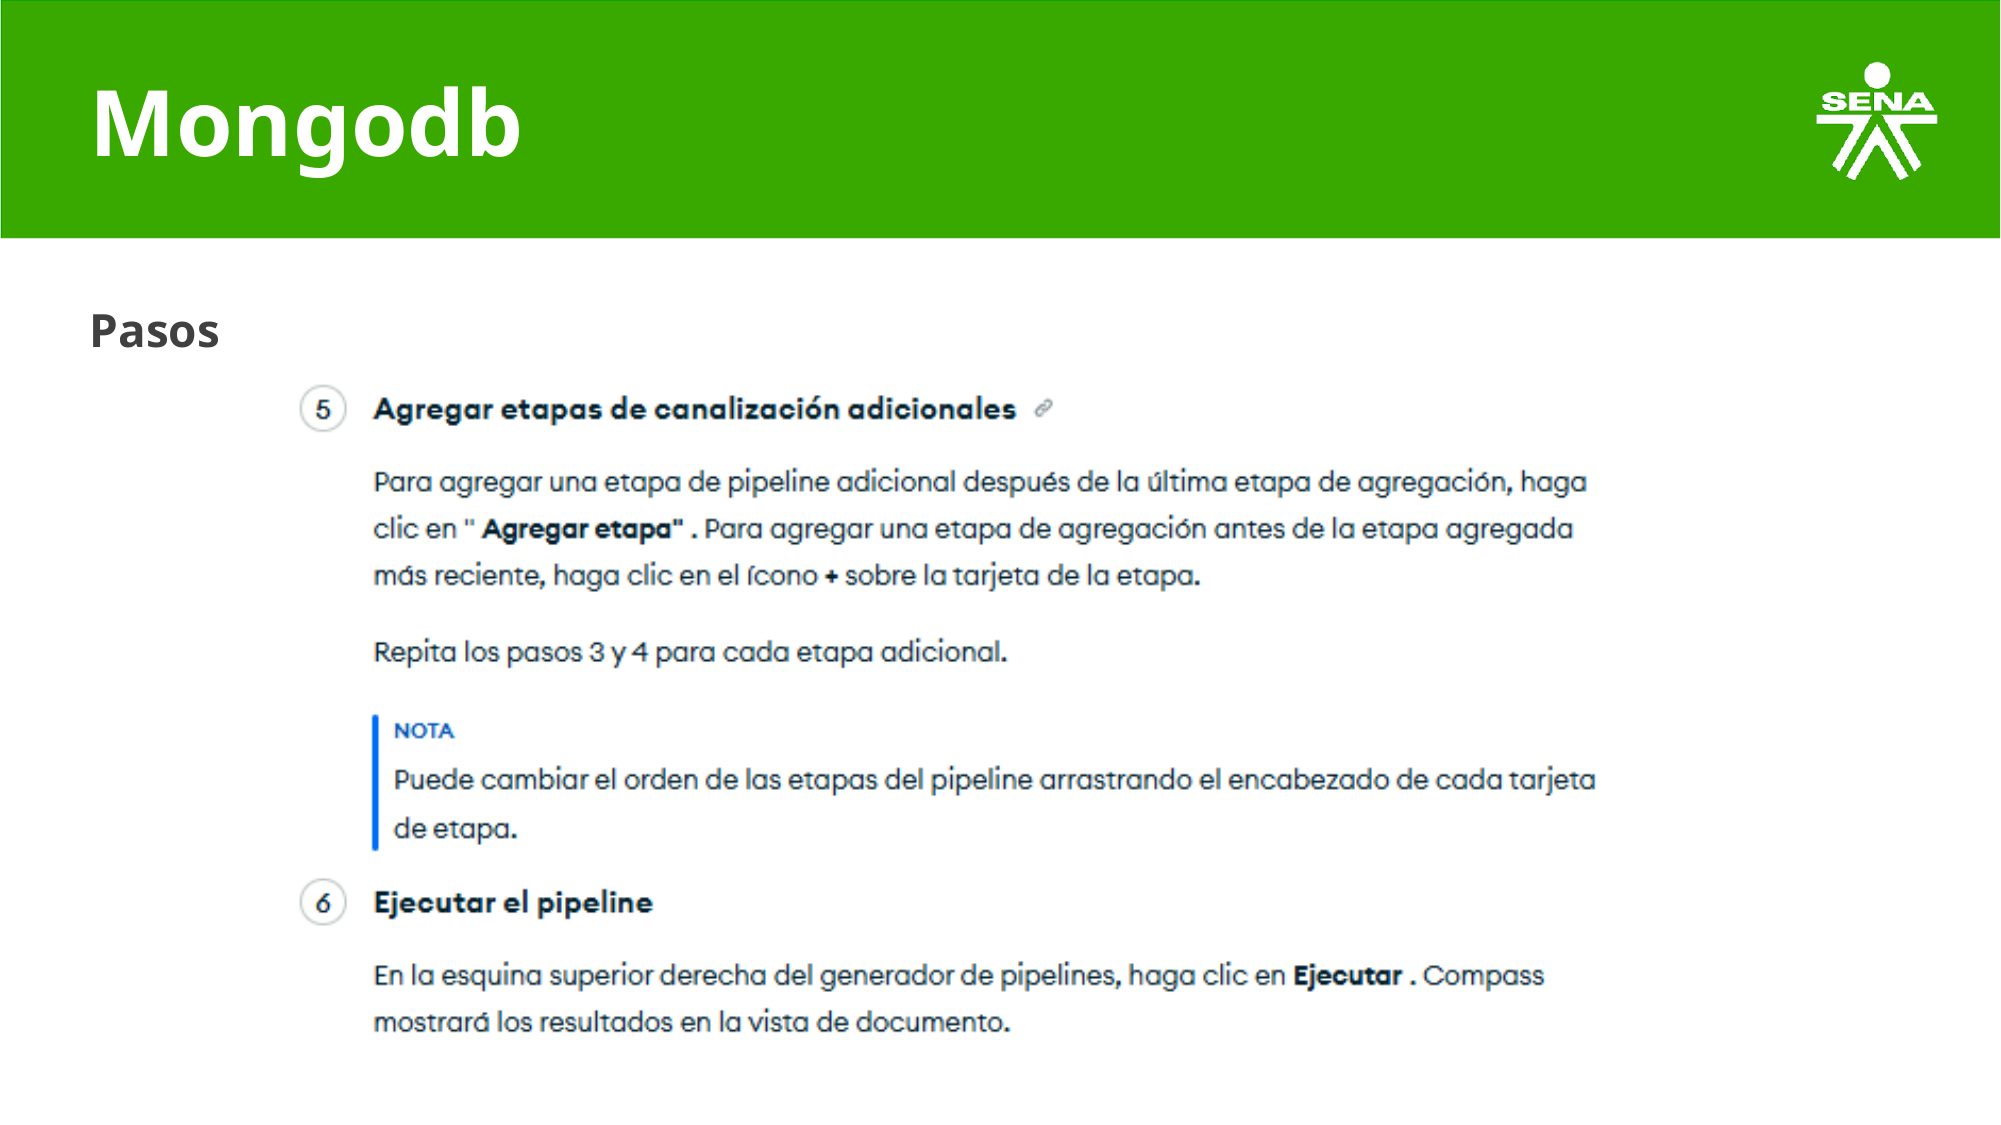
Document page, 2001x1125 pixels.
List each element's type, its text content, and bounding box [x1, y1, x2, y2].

picture [0, 0, 2001, 1125]
title Mongodb [74, 18, 1800, 236]
text_box Pasos [74, 285, 1962, 1069]
